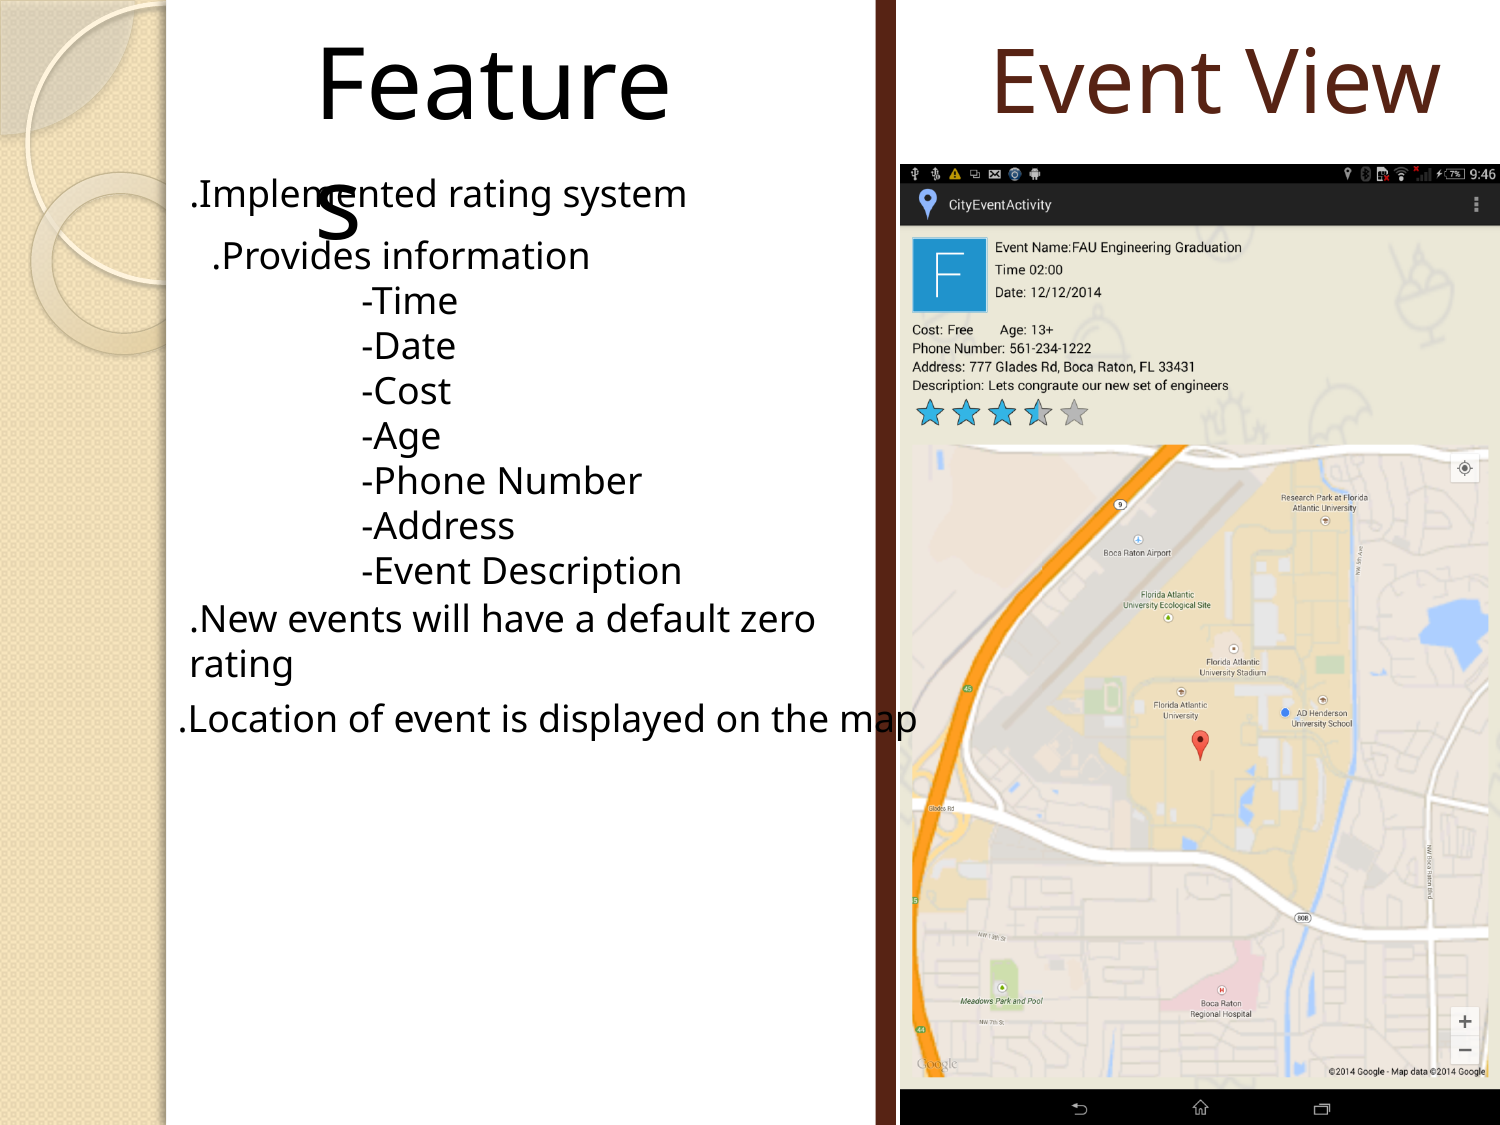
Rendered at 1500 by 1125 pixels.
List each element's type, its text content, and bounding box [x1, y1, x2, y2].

text_box Features [300, 12, 700, 162]
text_box .Provides information -Time -Date -Cost -Age -Phone Number -Address -Event Description [196, 224, 698, 587]
title Event View [975, 0, 1500, 155]
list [903, 164, 1500, 1125]
text_box .Location of event is displayed on the map [162, 687, 867, 748]
picture [874, 0, 896, 1125]
text_box .Implemented rating system [174, 162, 703, 223]
text_box .New events will have a default zero rating [174, 587, 832, 687]
